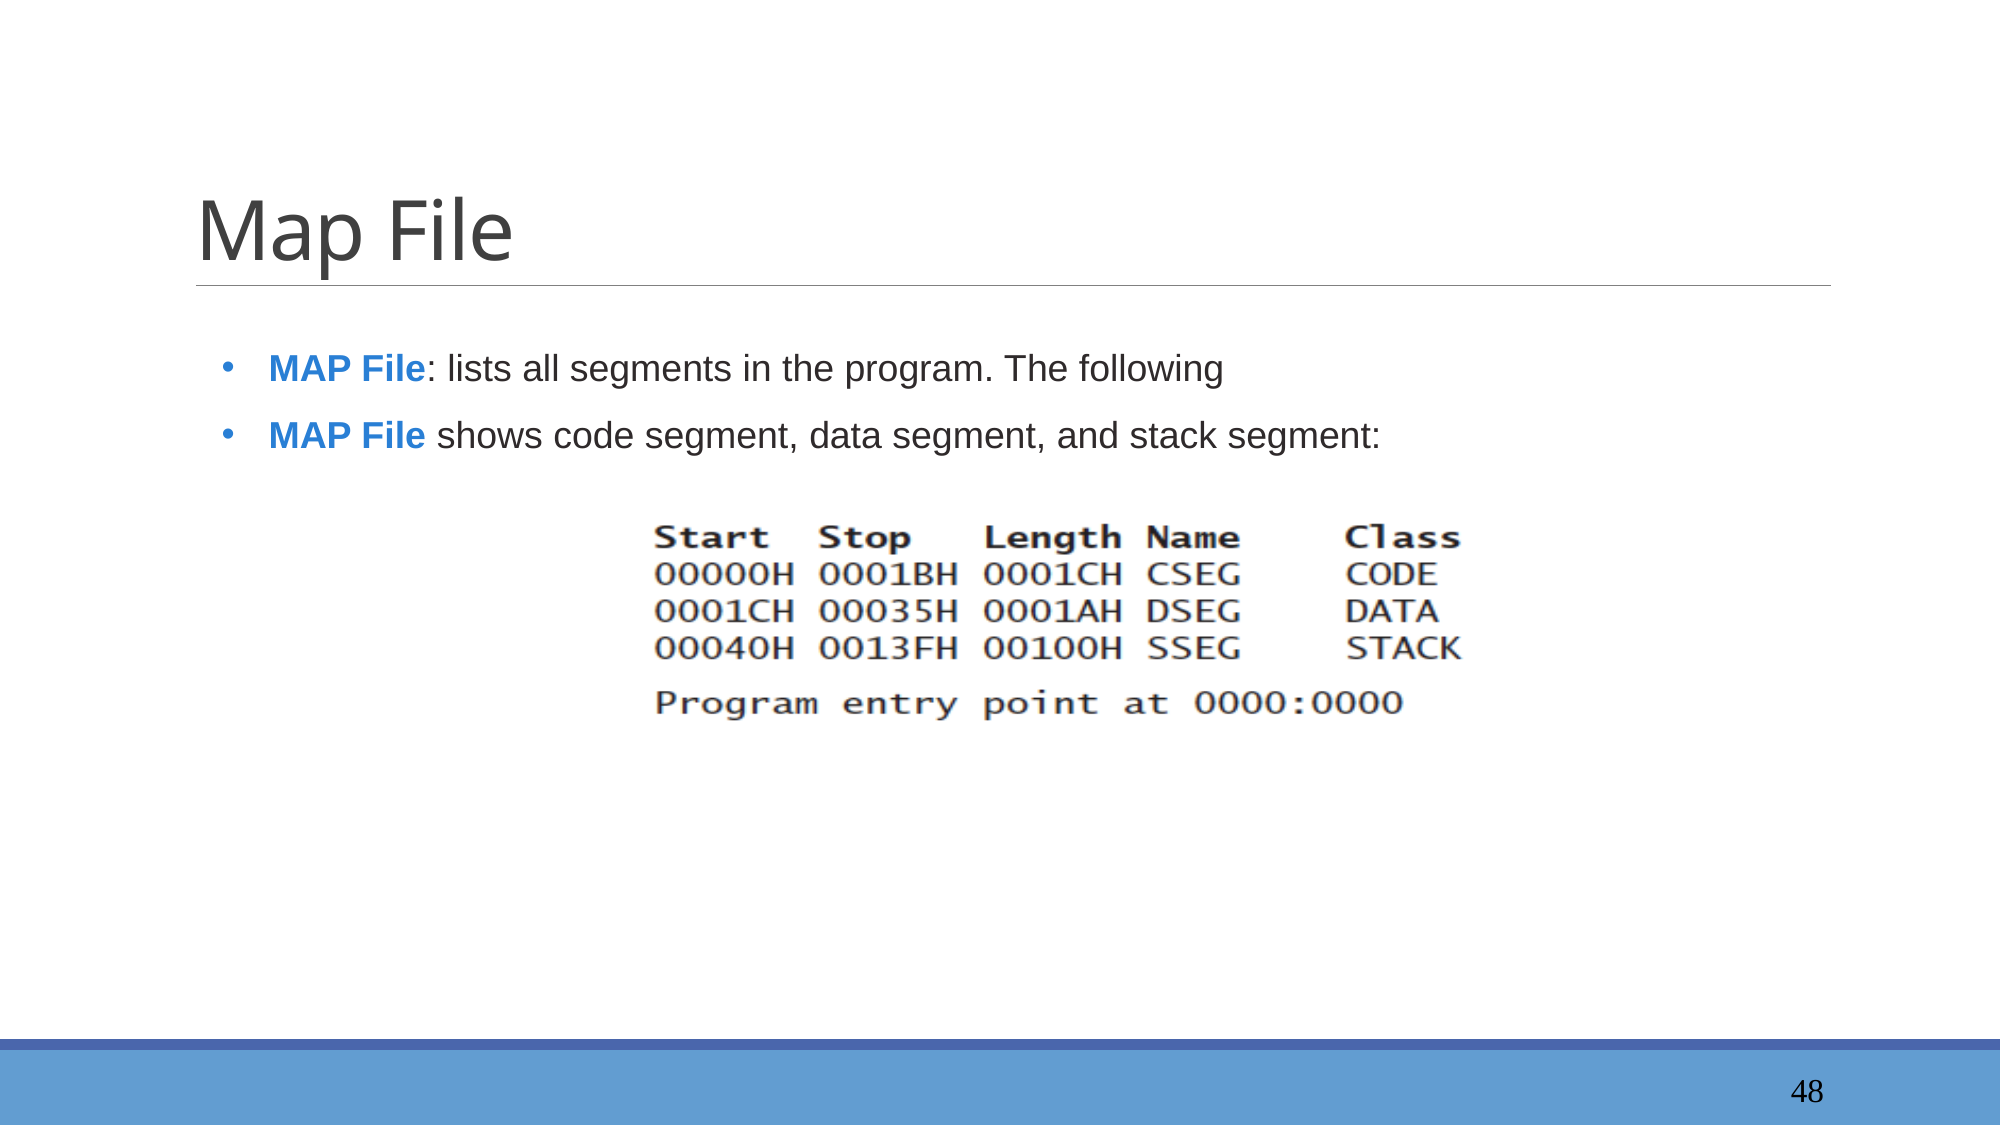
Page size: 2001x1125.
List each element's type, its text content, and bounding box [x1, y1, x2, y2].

title Map File [180, 47, 1830, 285]
picture [644, 521, 1491, 736]
text_box MAP File: lists all segments in the program. The following MAP File shows code segment, data segment, and stack segment: [206, 313, 1830, 464]
slide_number 49 [1624, 1059, 1840, 1120]
